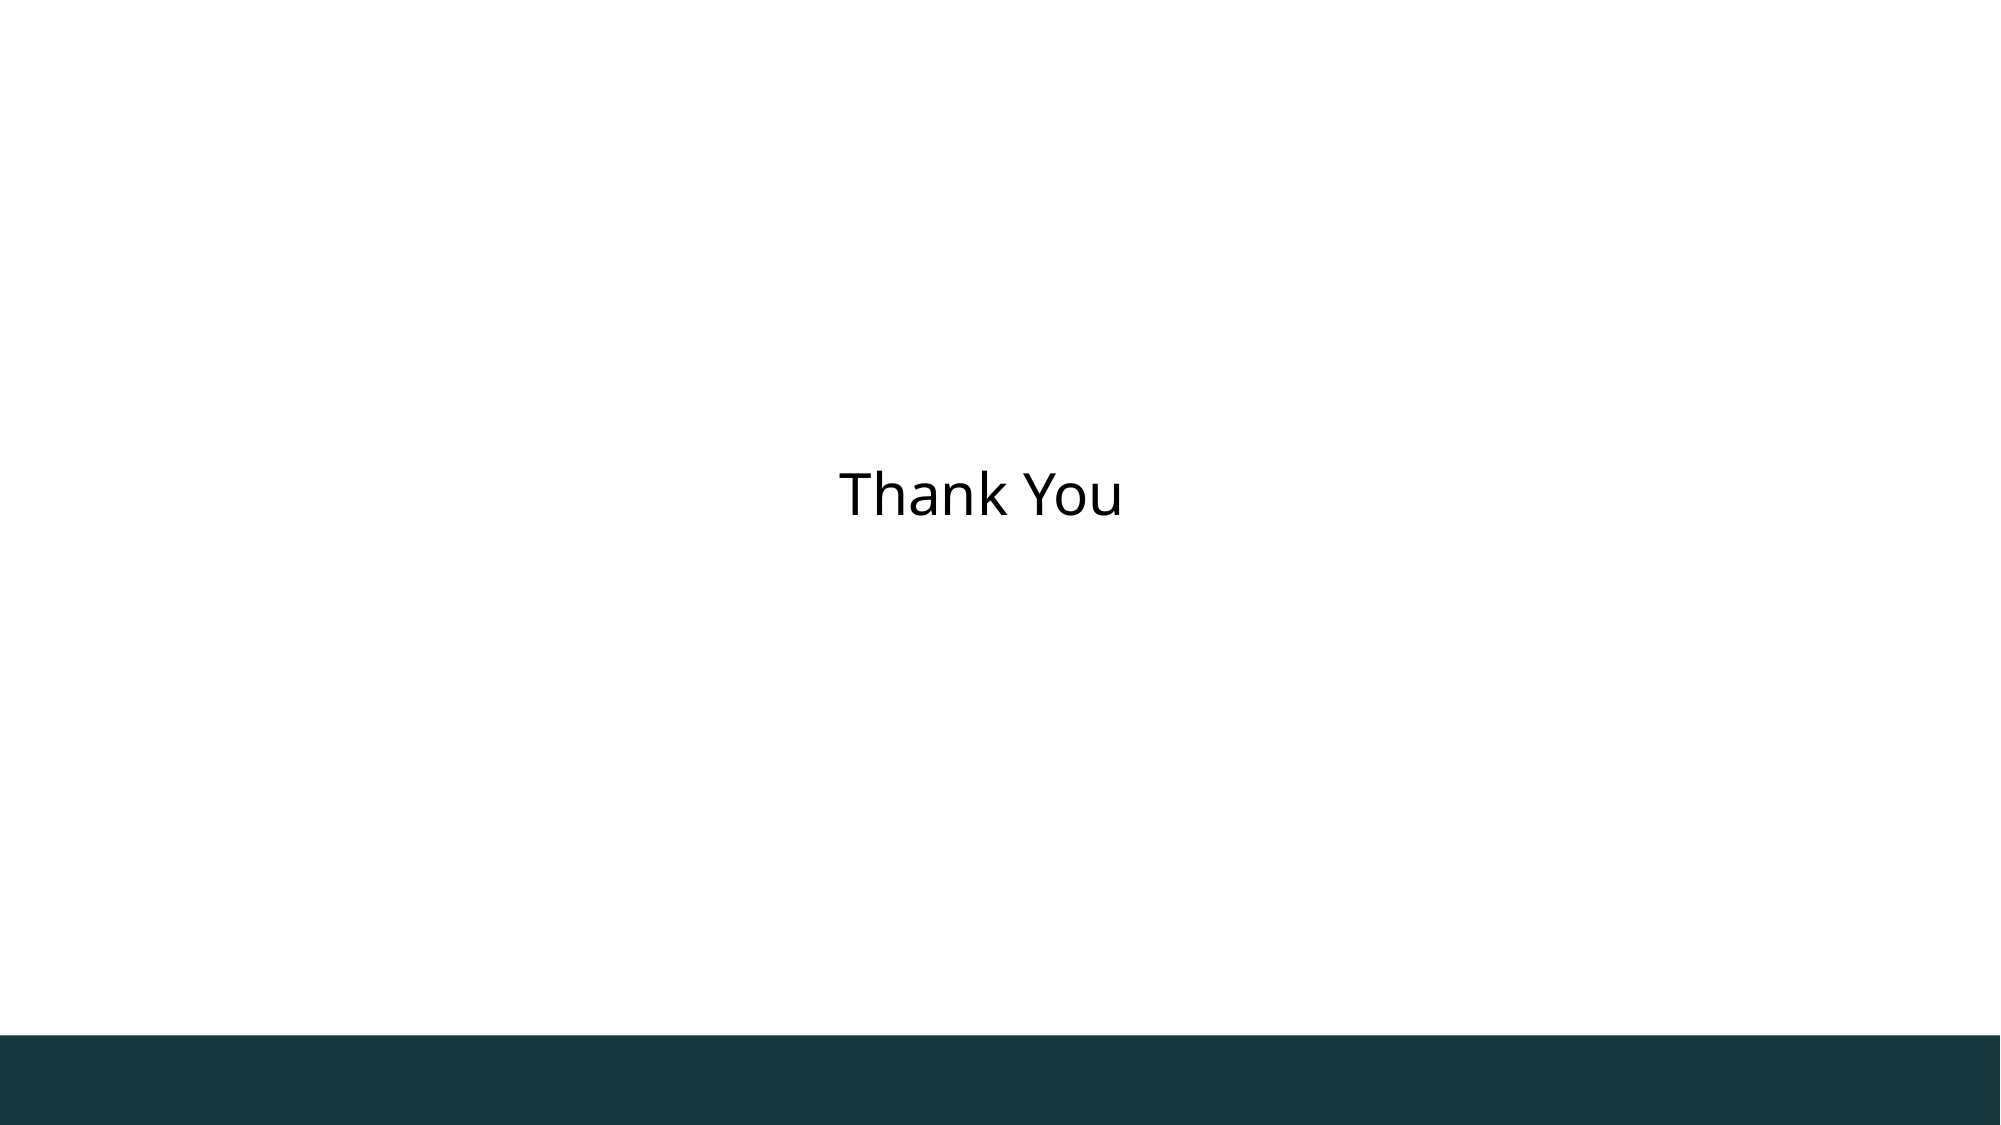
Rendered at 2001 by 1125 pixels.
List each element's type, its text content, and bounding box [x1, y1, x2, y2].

text_box [0, 1034, 2000, 1125]
text_box Thank You [34, 447, 1930, 536]
